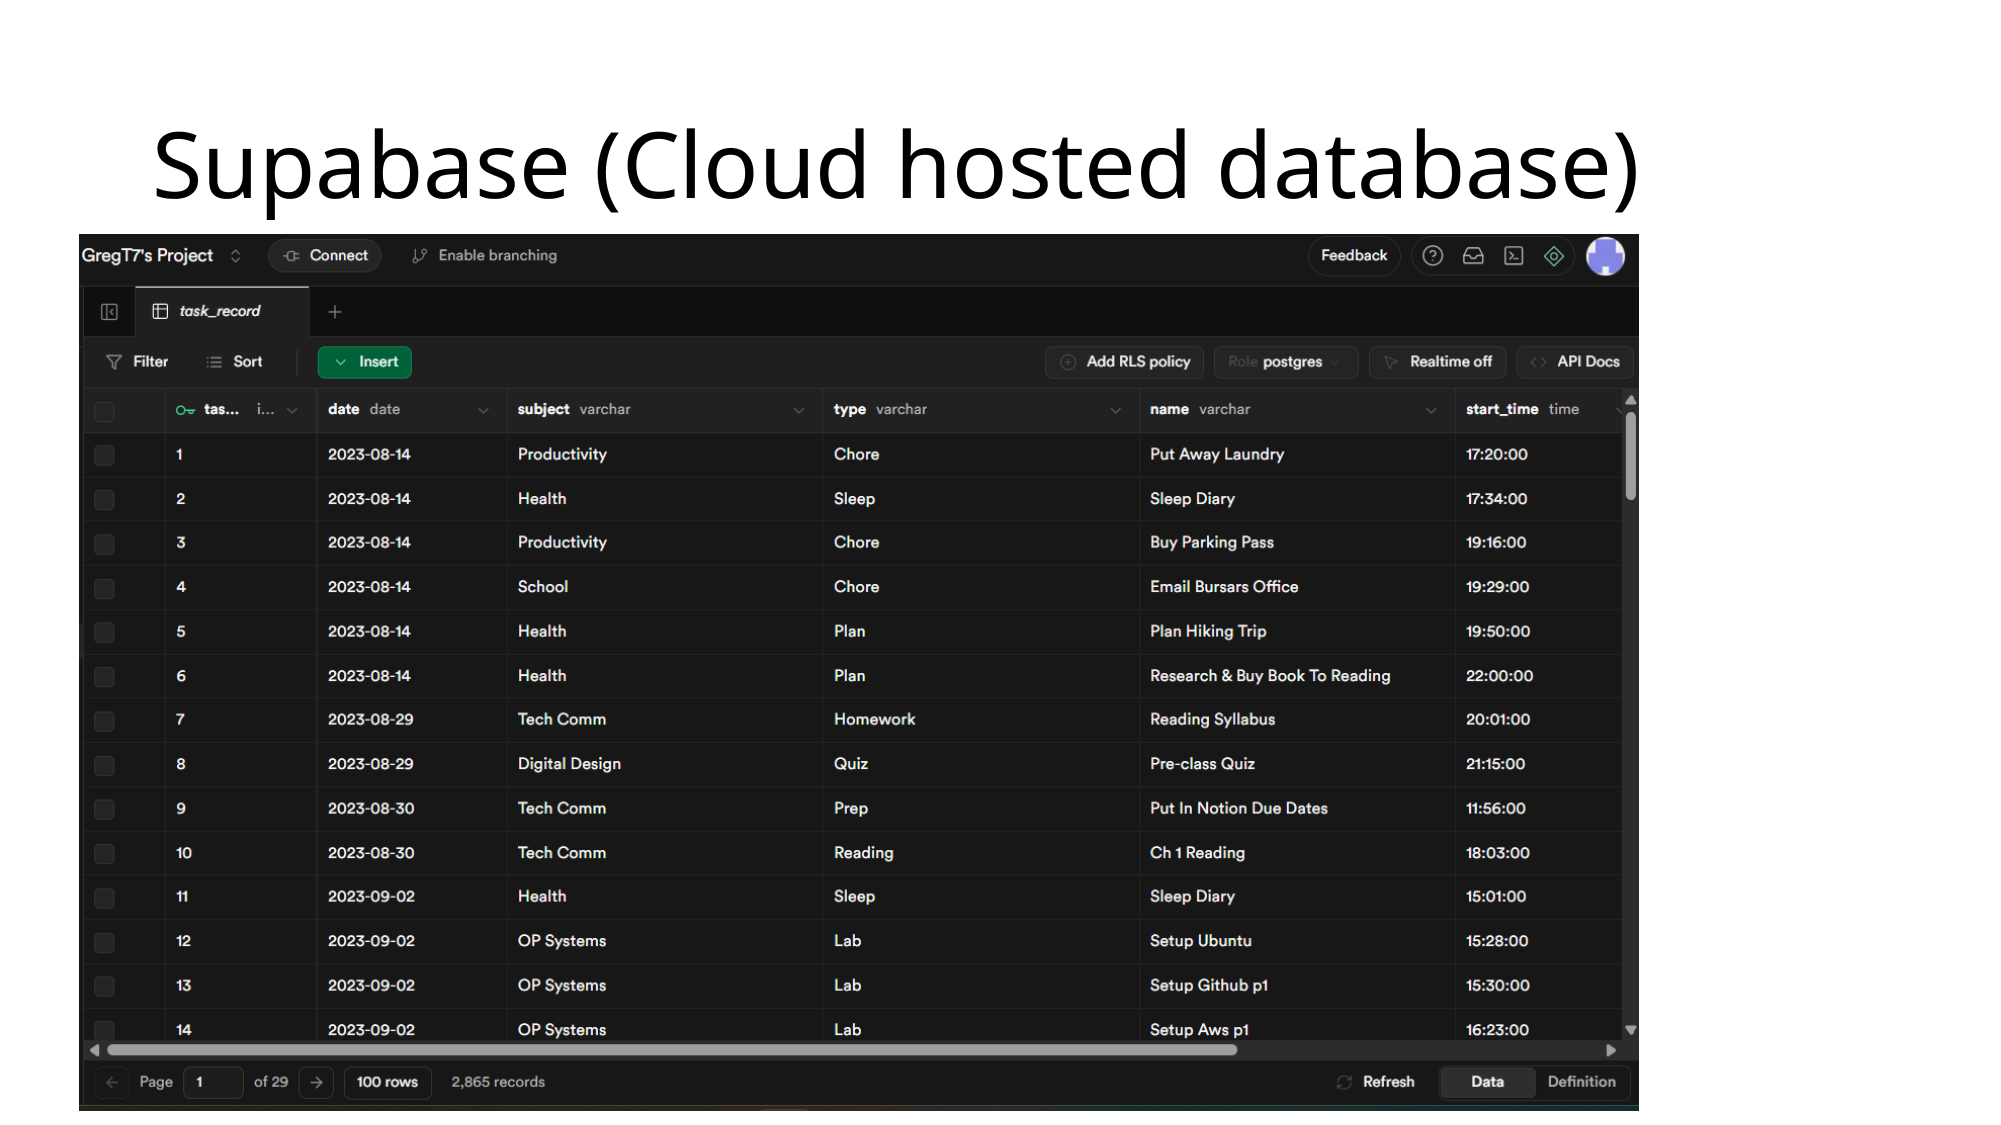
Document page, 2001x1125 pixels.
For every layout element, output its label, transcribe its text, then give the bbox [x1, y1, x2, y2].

title Supabase (Cloud hosted database) [137, 59, 1863, 278]
picture [79, 233, 1640, 1112]
